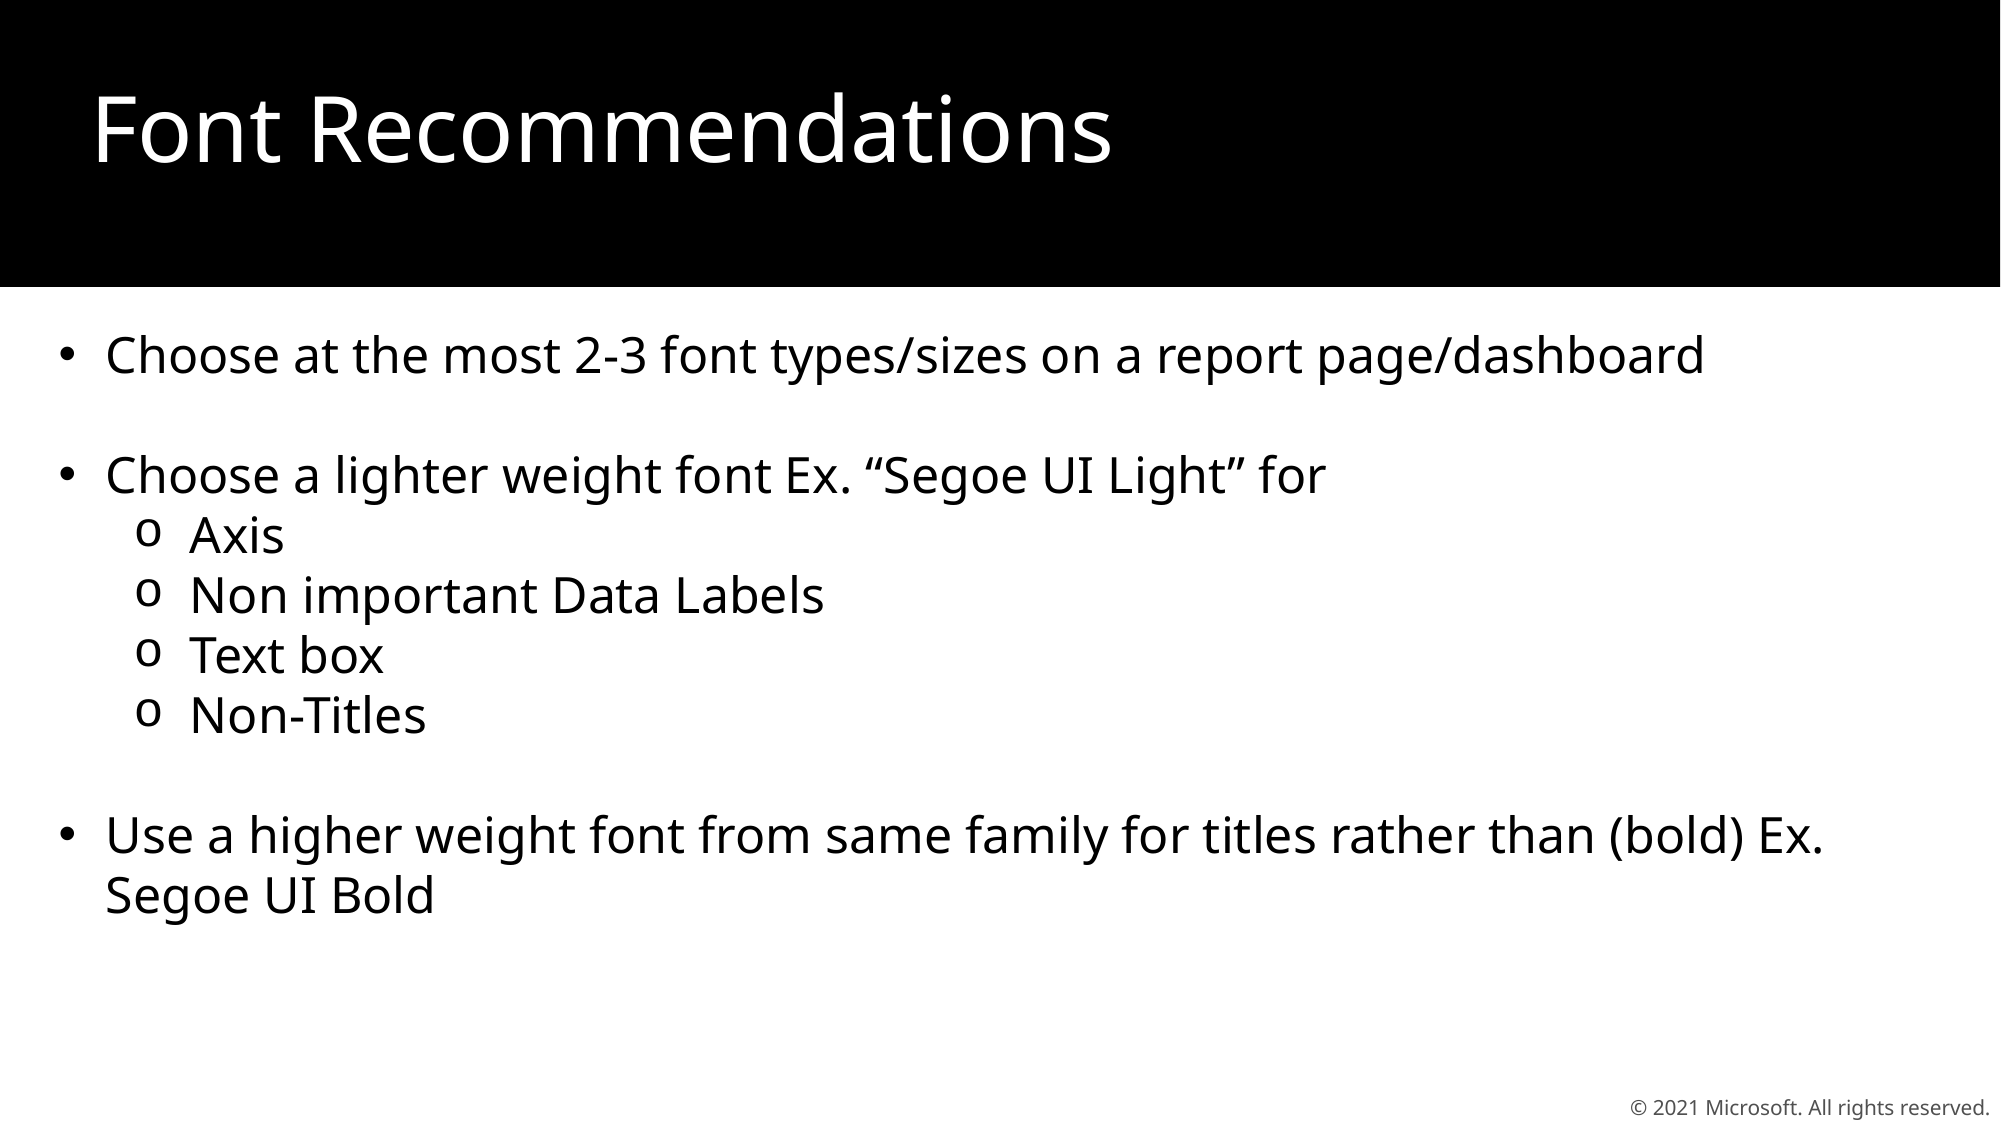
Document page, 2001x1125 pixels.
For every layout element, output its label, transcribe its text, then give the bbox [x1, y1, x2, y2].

title Font Recommendations [75, 63, 1919, 178]
text_box © 2021 Microsoft. All rights reserved. [1587, 1088, 2000, 1125]
text_box Choose at the most 2-3 font types/sizes on a report page/dashboard Choose a lighter weight font Ex. “Segoe UI Light” for Axis Non important Data Labels Text box Non-Titles Use a higher weight font from same family for titles rather than (bold) Ex. Segoe UI Bold [43, 315, 1956, 931]
